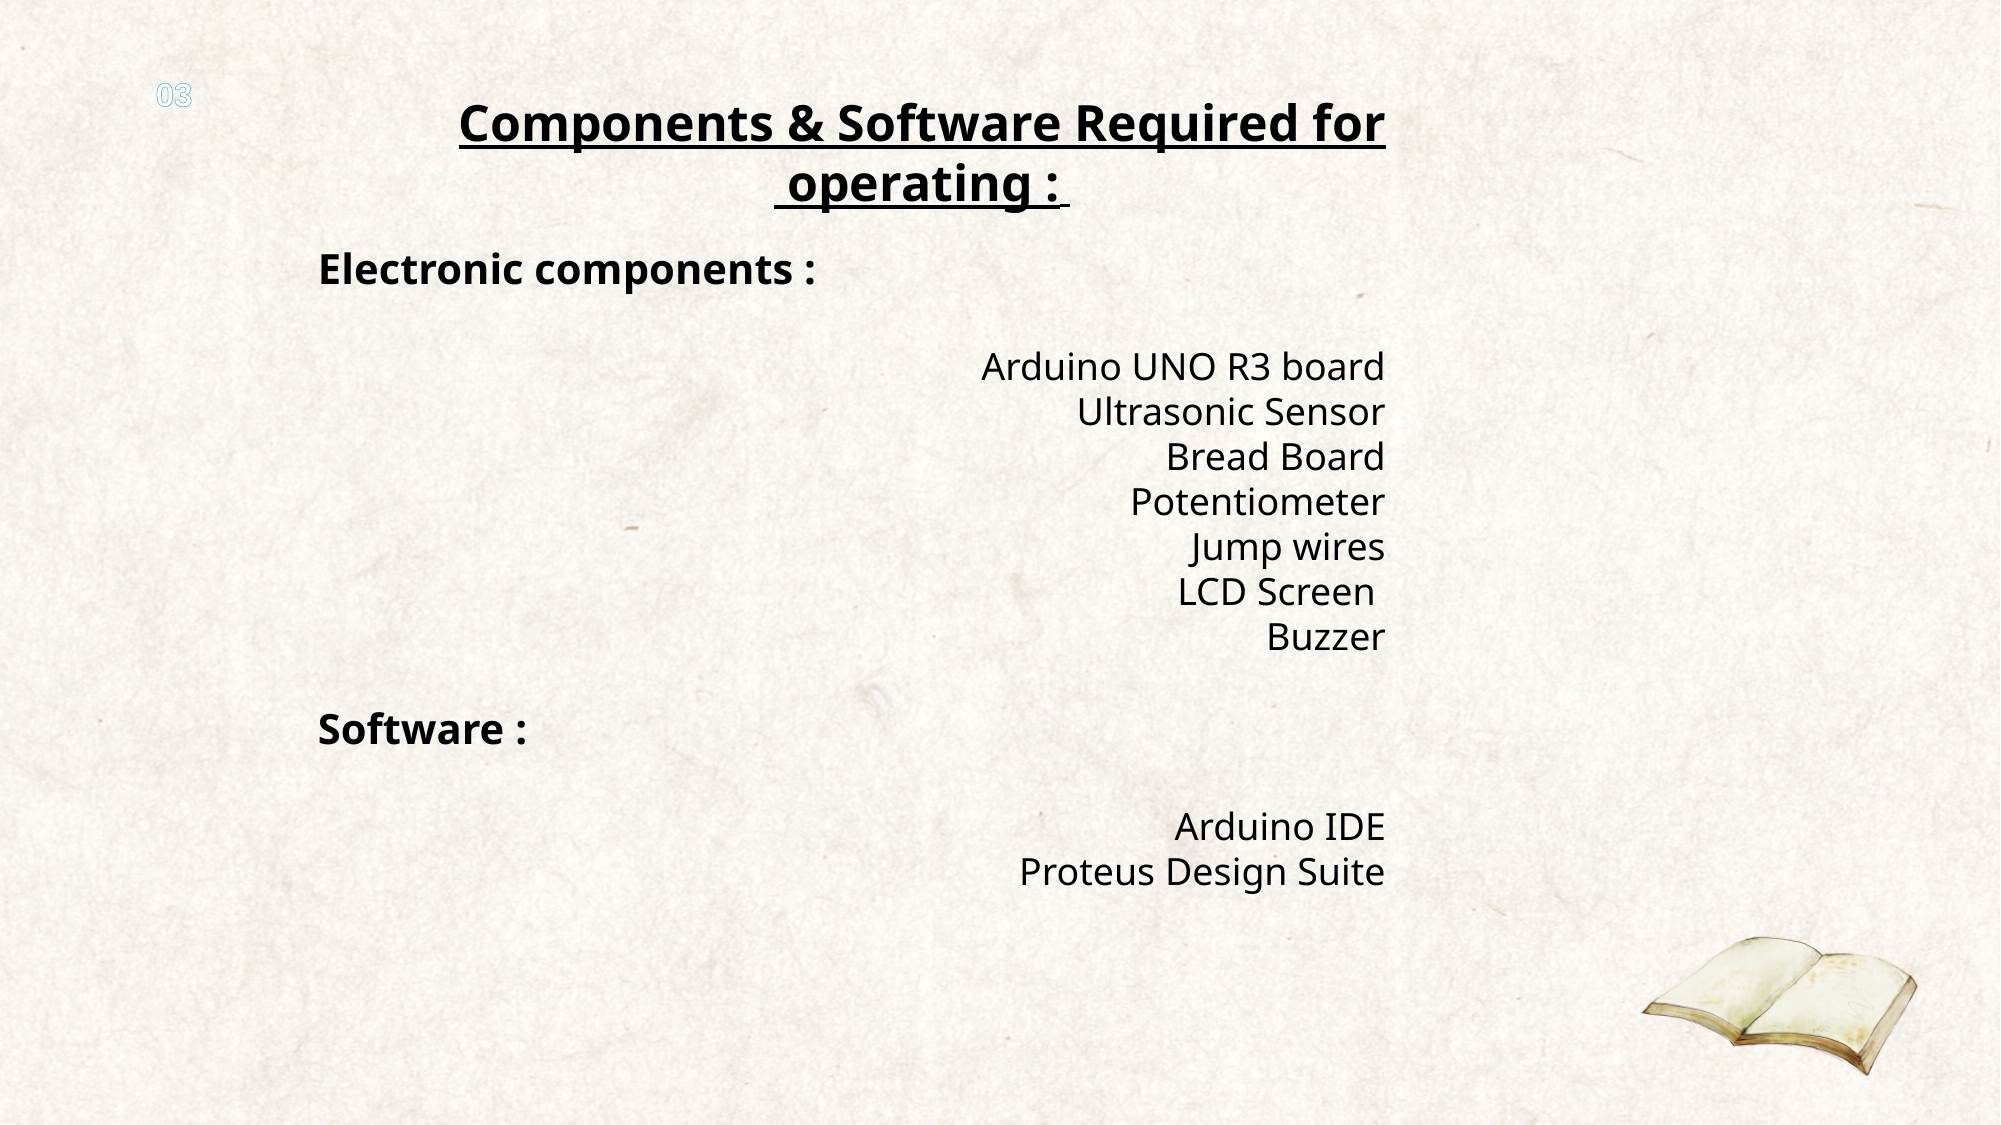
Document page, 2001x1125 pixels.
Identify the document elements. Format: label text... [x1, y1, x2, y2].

text_box 03 [140, 65, 264, 121]
picture [0, 0, 2000, 1125]
text_box Electronic components : Arduino UNO R3 board Ultrasonic Sensor Bread Board Potentiometer Jump wires LCD Screen Buzzer Software : Arduino IDE Proteus Design Suite [303, 235, 1401, 900]
text_box Components & Software Required for operating : [276, 83, 1568, 219]
